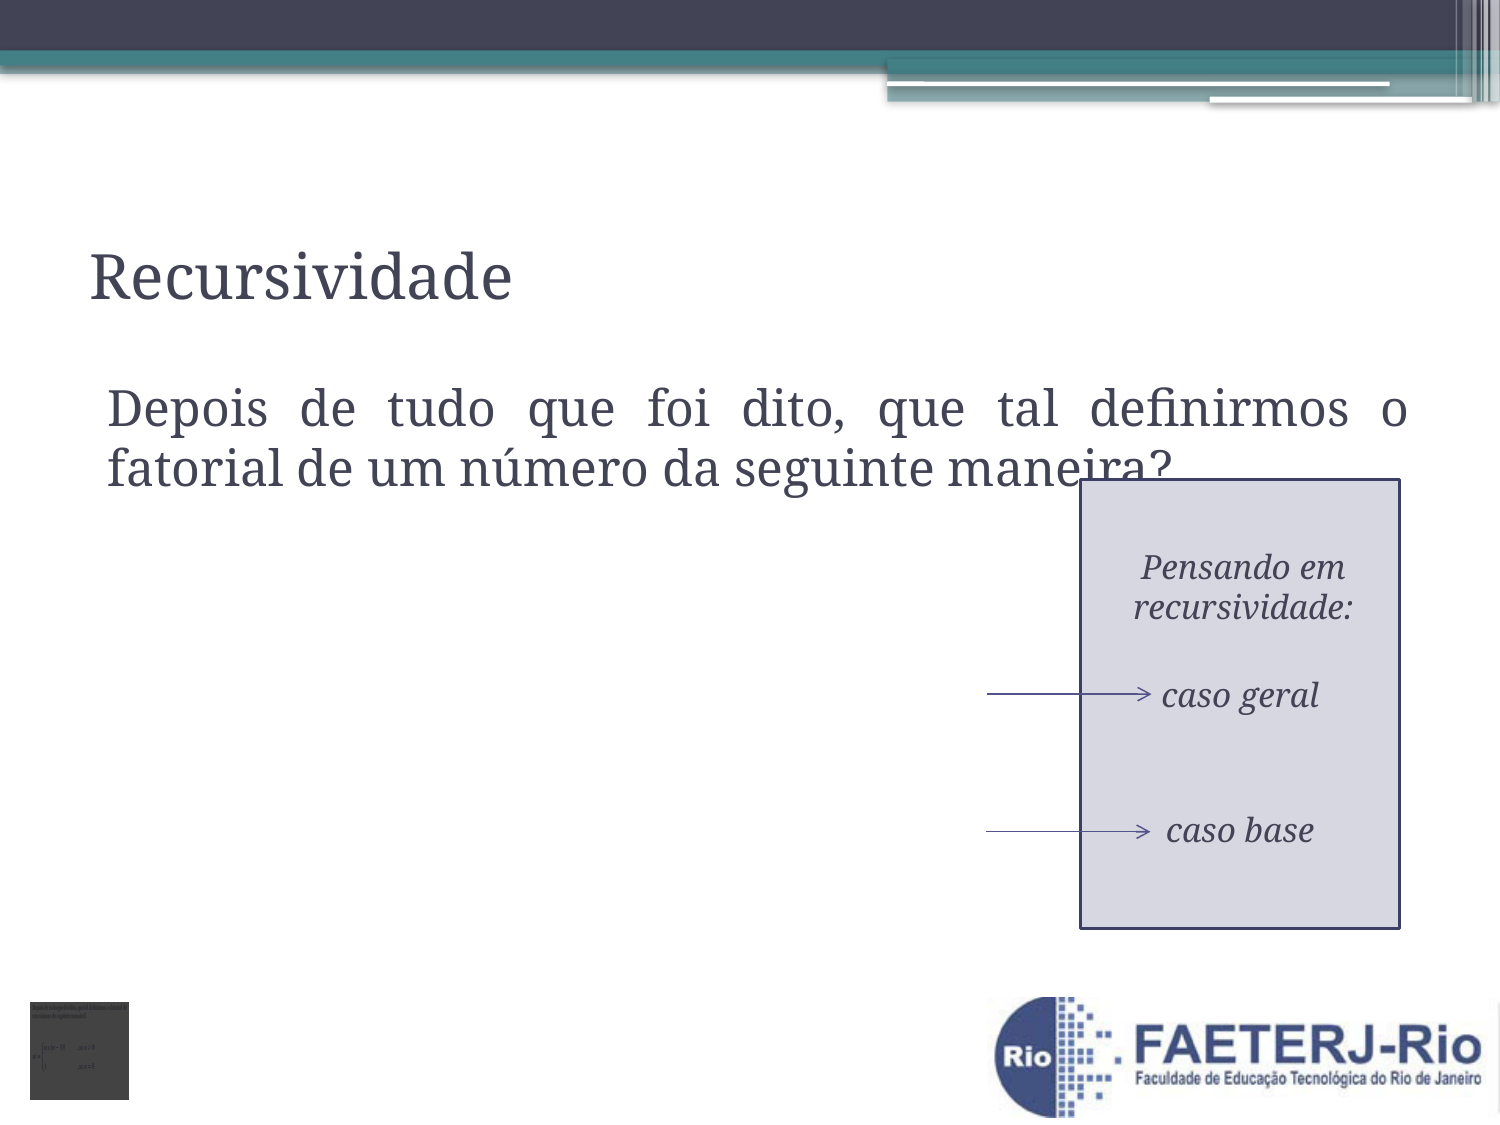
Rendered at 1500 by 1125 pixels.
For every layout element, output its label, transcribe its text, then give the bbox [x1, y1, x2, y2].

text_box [985, 801, 1400, 858]
text_box [1079, 865, 1401, 930]
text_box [987, 666, 1400, 723]
title Recursividade [75, 187, 1425, 363]
picture [987, 996, 1500, 1118]
text_box [1079, 730, 1401, 802]
picture [29, 1000, 130, 1101]
text_box Pensando em recursividade: [1084, 538, 1404, 634]
text_box [1079, 478, 1401, 666]
